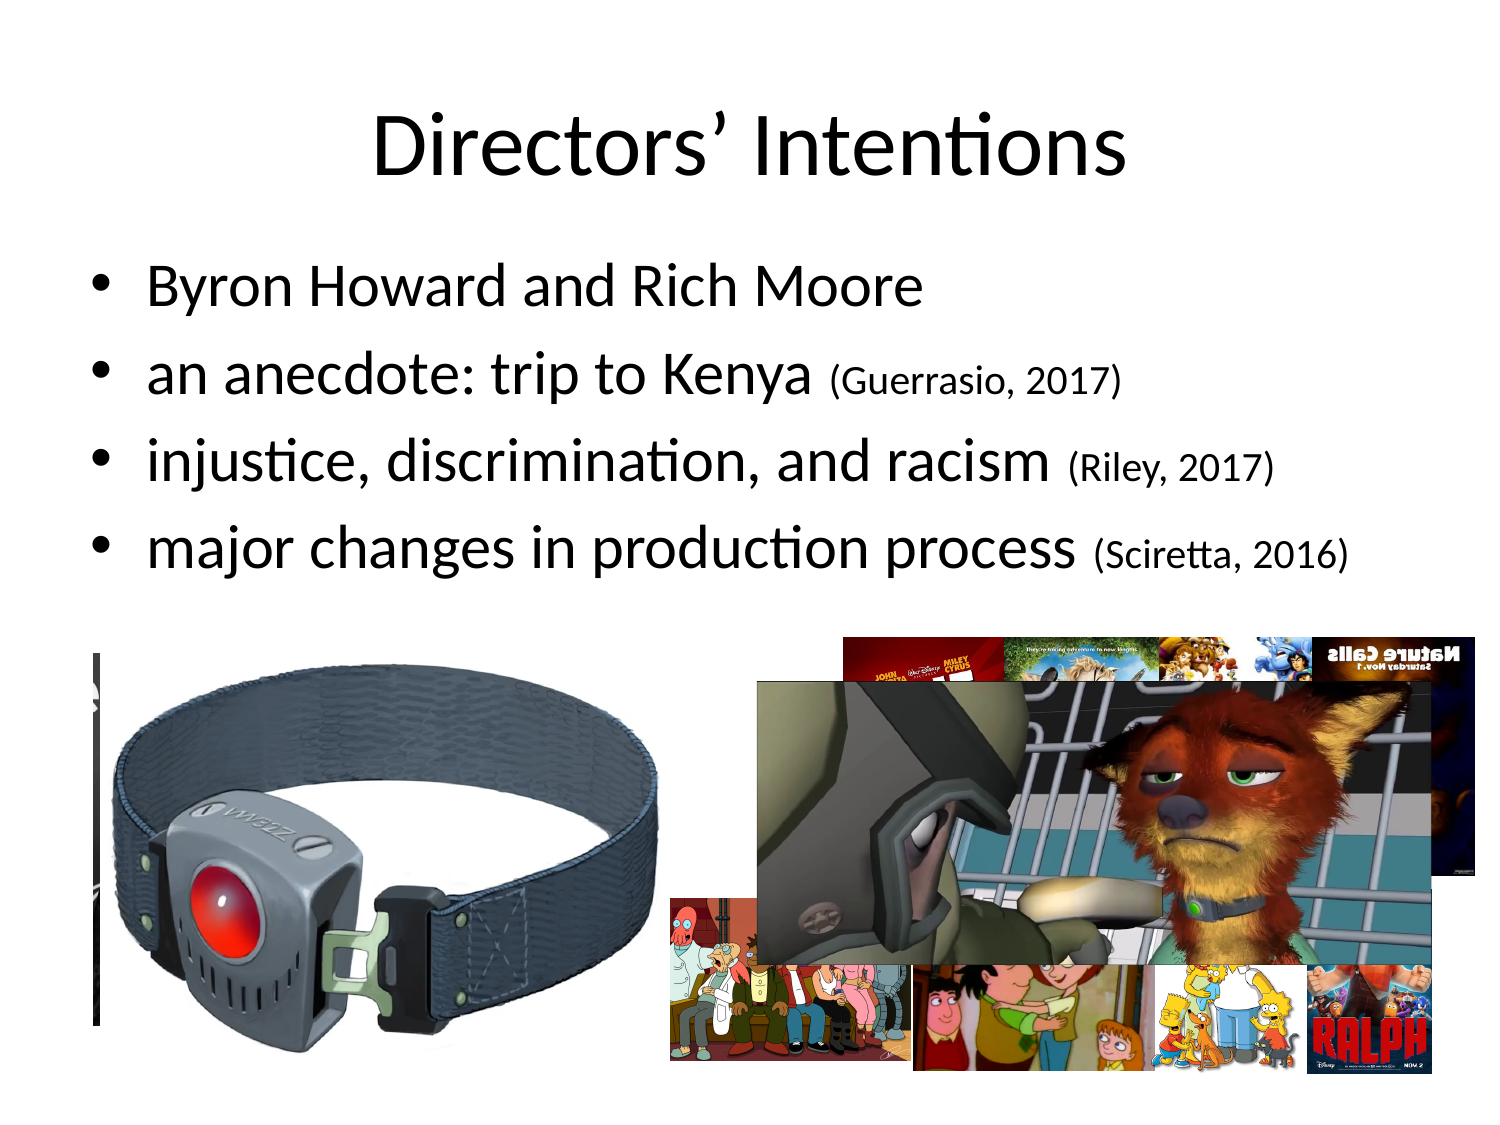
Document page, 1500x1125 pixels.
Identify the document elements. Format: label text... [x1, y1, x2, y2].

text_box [843, 636, 1475, 877]
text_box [644, 1067, 1432, 1074]
title Directors’ Intentions [75, 45, 1425, 233]
picture [92, 653, 100, 1027]
list Byron Howard and Rich Moore an anecdote: trip to Kenya (Guerrasio, 2017) injustice, discrimination, and racism (Riley, 2017) major changes in production process (Sciretta, 2016) [75, 236, 1425, 980]
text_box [100, 652, 1432, 1062]
